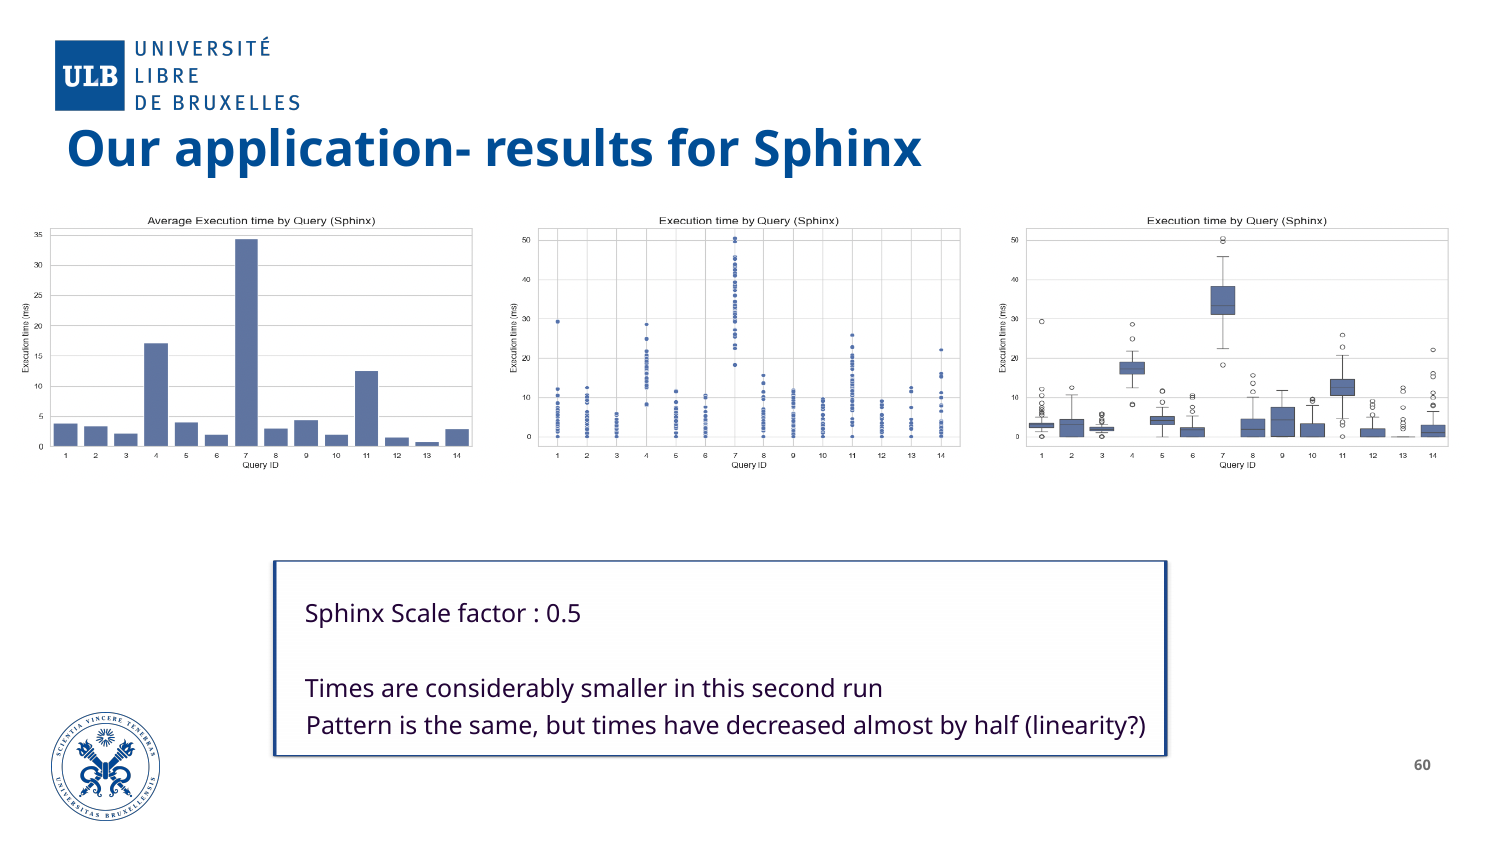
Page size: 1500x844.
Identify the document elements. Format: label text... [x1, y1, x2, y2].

picture [12, 204, 1464, 484]
picture [264, 559, 1175, 761]
list Sphinx Scale factor : 0.5 Times are considerably smaller in this second run Pattern is the same, but times have decreased almost by half (linearity?) [264, 575, 1273, 777]
title Our application- results for Sphinx [51, 113, 1018, 192]
picture [51, 34, 302, 113]
picture [51, 712, 160, 821]
